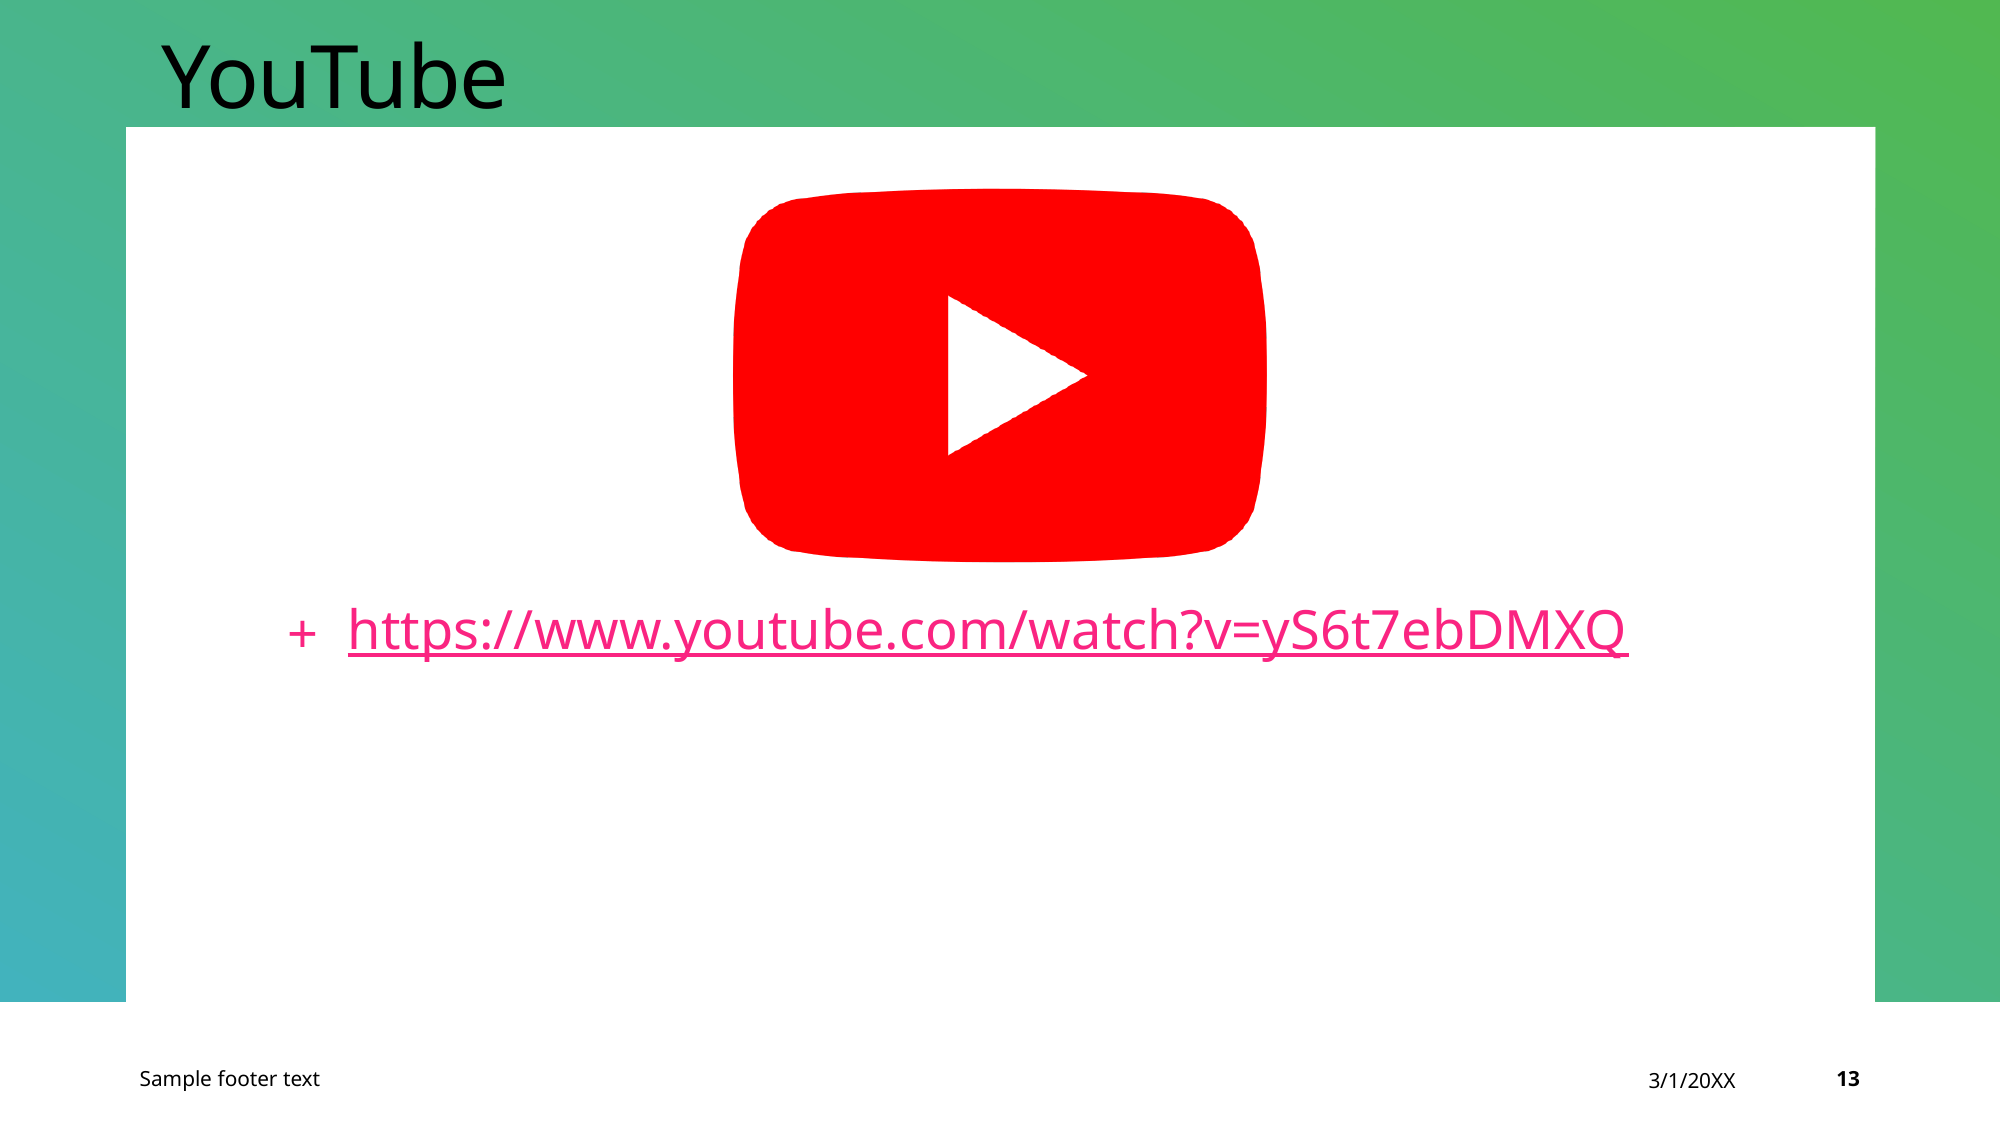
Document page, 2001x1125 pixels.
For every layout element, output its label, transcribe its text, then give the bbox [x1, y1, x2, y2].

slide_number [1444, 1050, 1751, 1110]
picture [728, 187, 1272, 563]
title YouTube [146, 21, 1647, 125]
footer Sample footer text [124, 1050, 1125, 1110]
list https://www.youtube.com/watch?v=yS6t7ebDMXQ [272, 583, 1728, 701]
slide_number 13 [1788, 1050, 1875, 1110]
